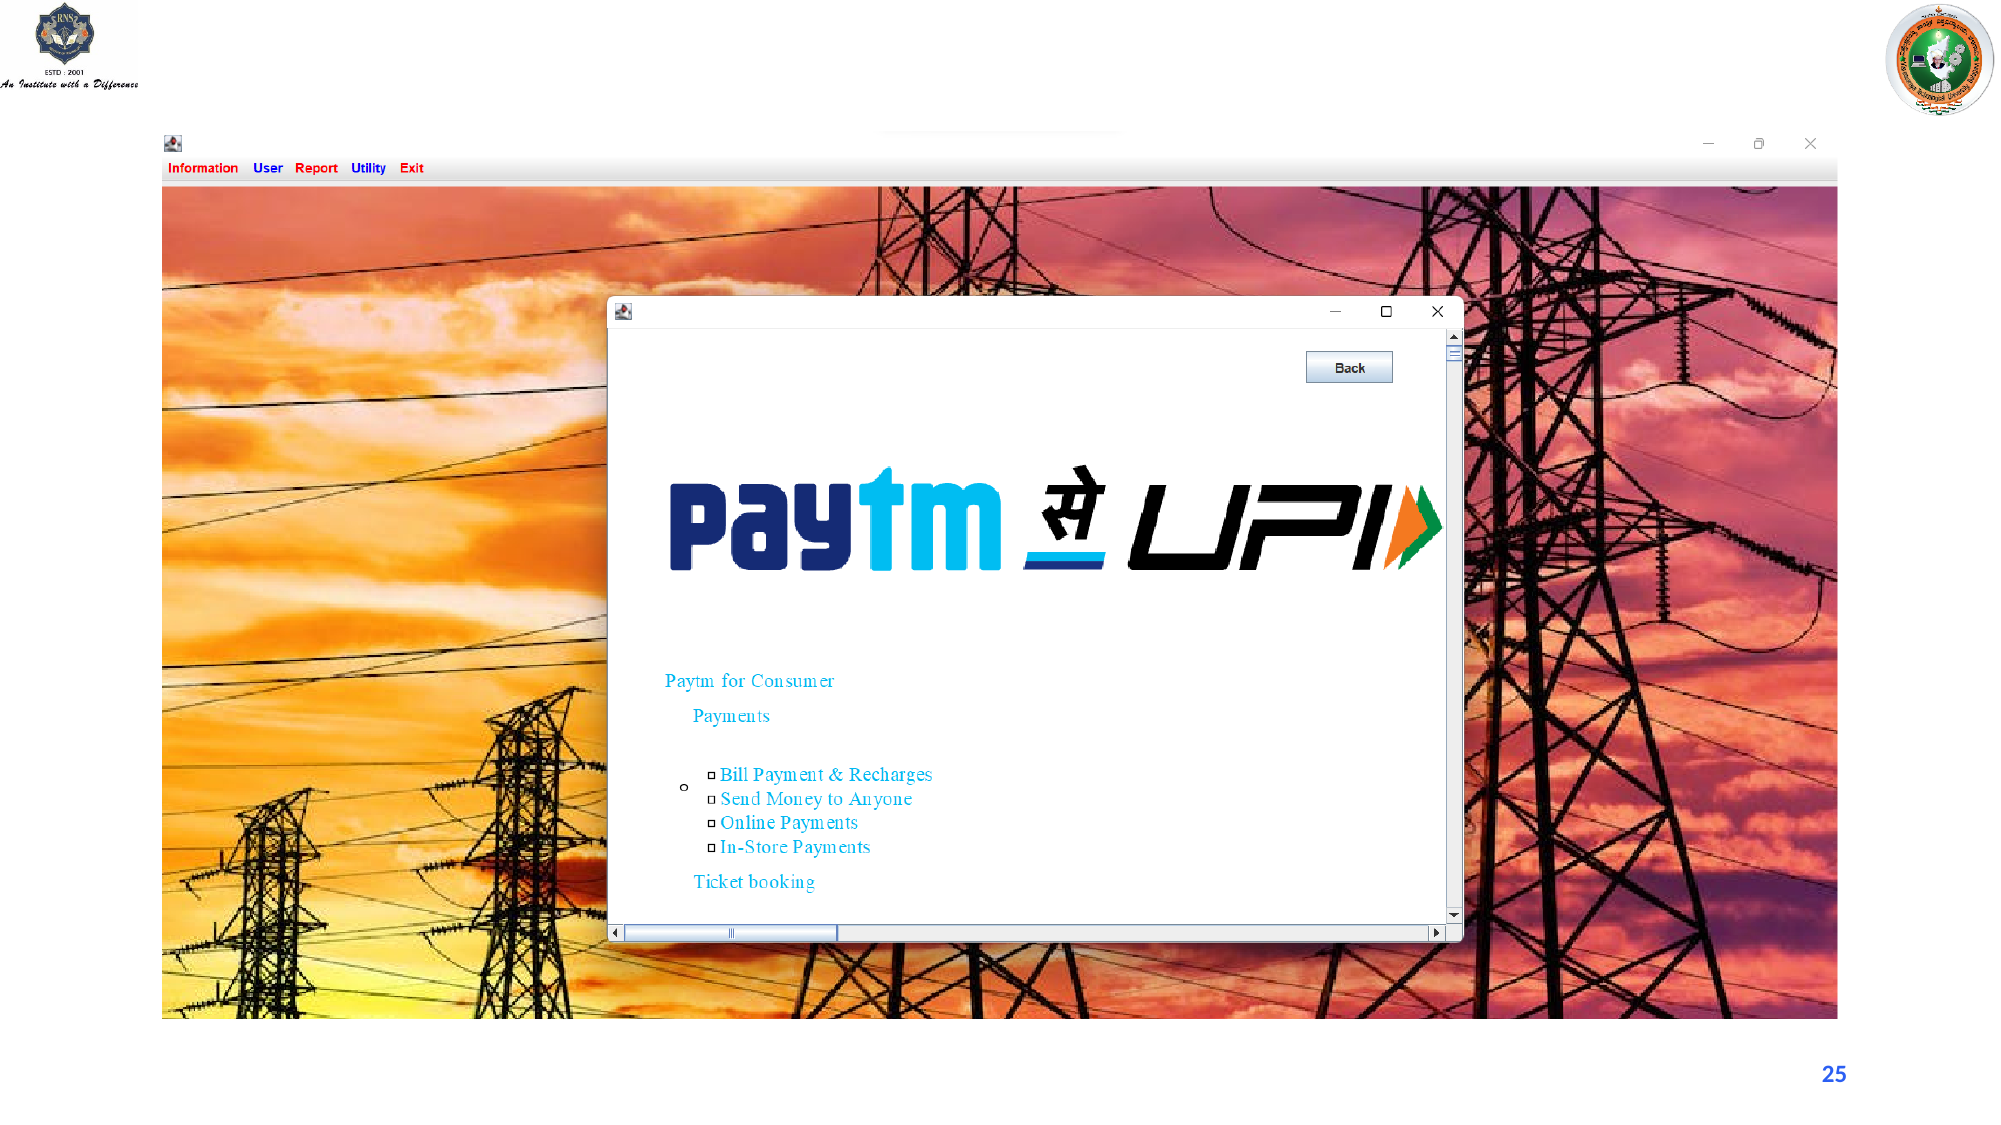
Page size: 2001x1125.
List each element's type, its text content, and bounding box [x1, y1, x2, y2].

slide_number 25 [1412, 1042, 1863, 1103]
picture [1882, 2, 1997, 117]
picture [0, 0, 138, 90]
picture [162, 131, 1838, 1019]
